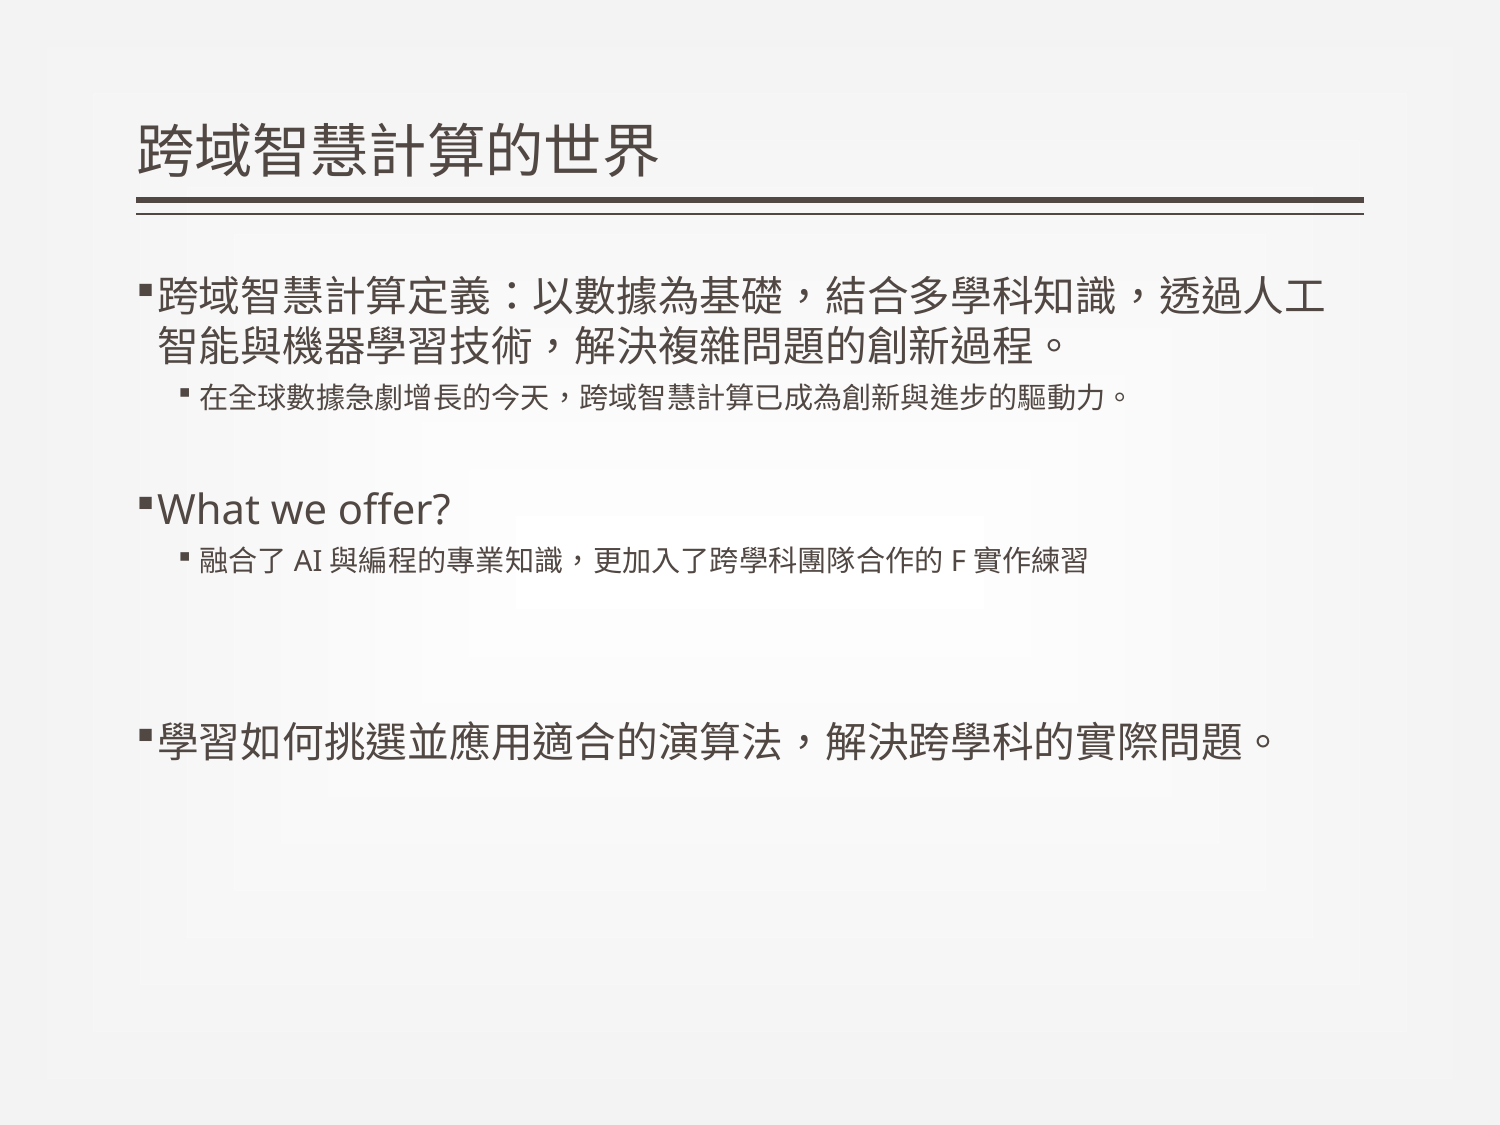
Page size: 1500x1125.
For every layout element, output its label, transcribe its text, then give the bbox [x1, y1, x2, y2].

title 跨域智慧計算的世界 [135, 12, 1364, 193]
list 跨域智慧計算定義：以數據為基礎，結合多學科知識，透過人工智能與機器學習技術，解決複雜問題的創新過程。 在全球數據急劇增長的今天，跨域智慧計算已成為創新與進步的驅動力。 What we offer? 融合了AI與編程的專業知識，更加入了跨學科團隊合作的F實作練習 學習如何挑選並應用適合的演算法，解決跨學科的實際問題。 [135, 262, 1364, 1013]
